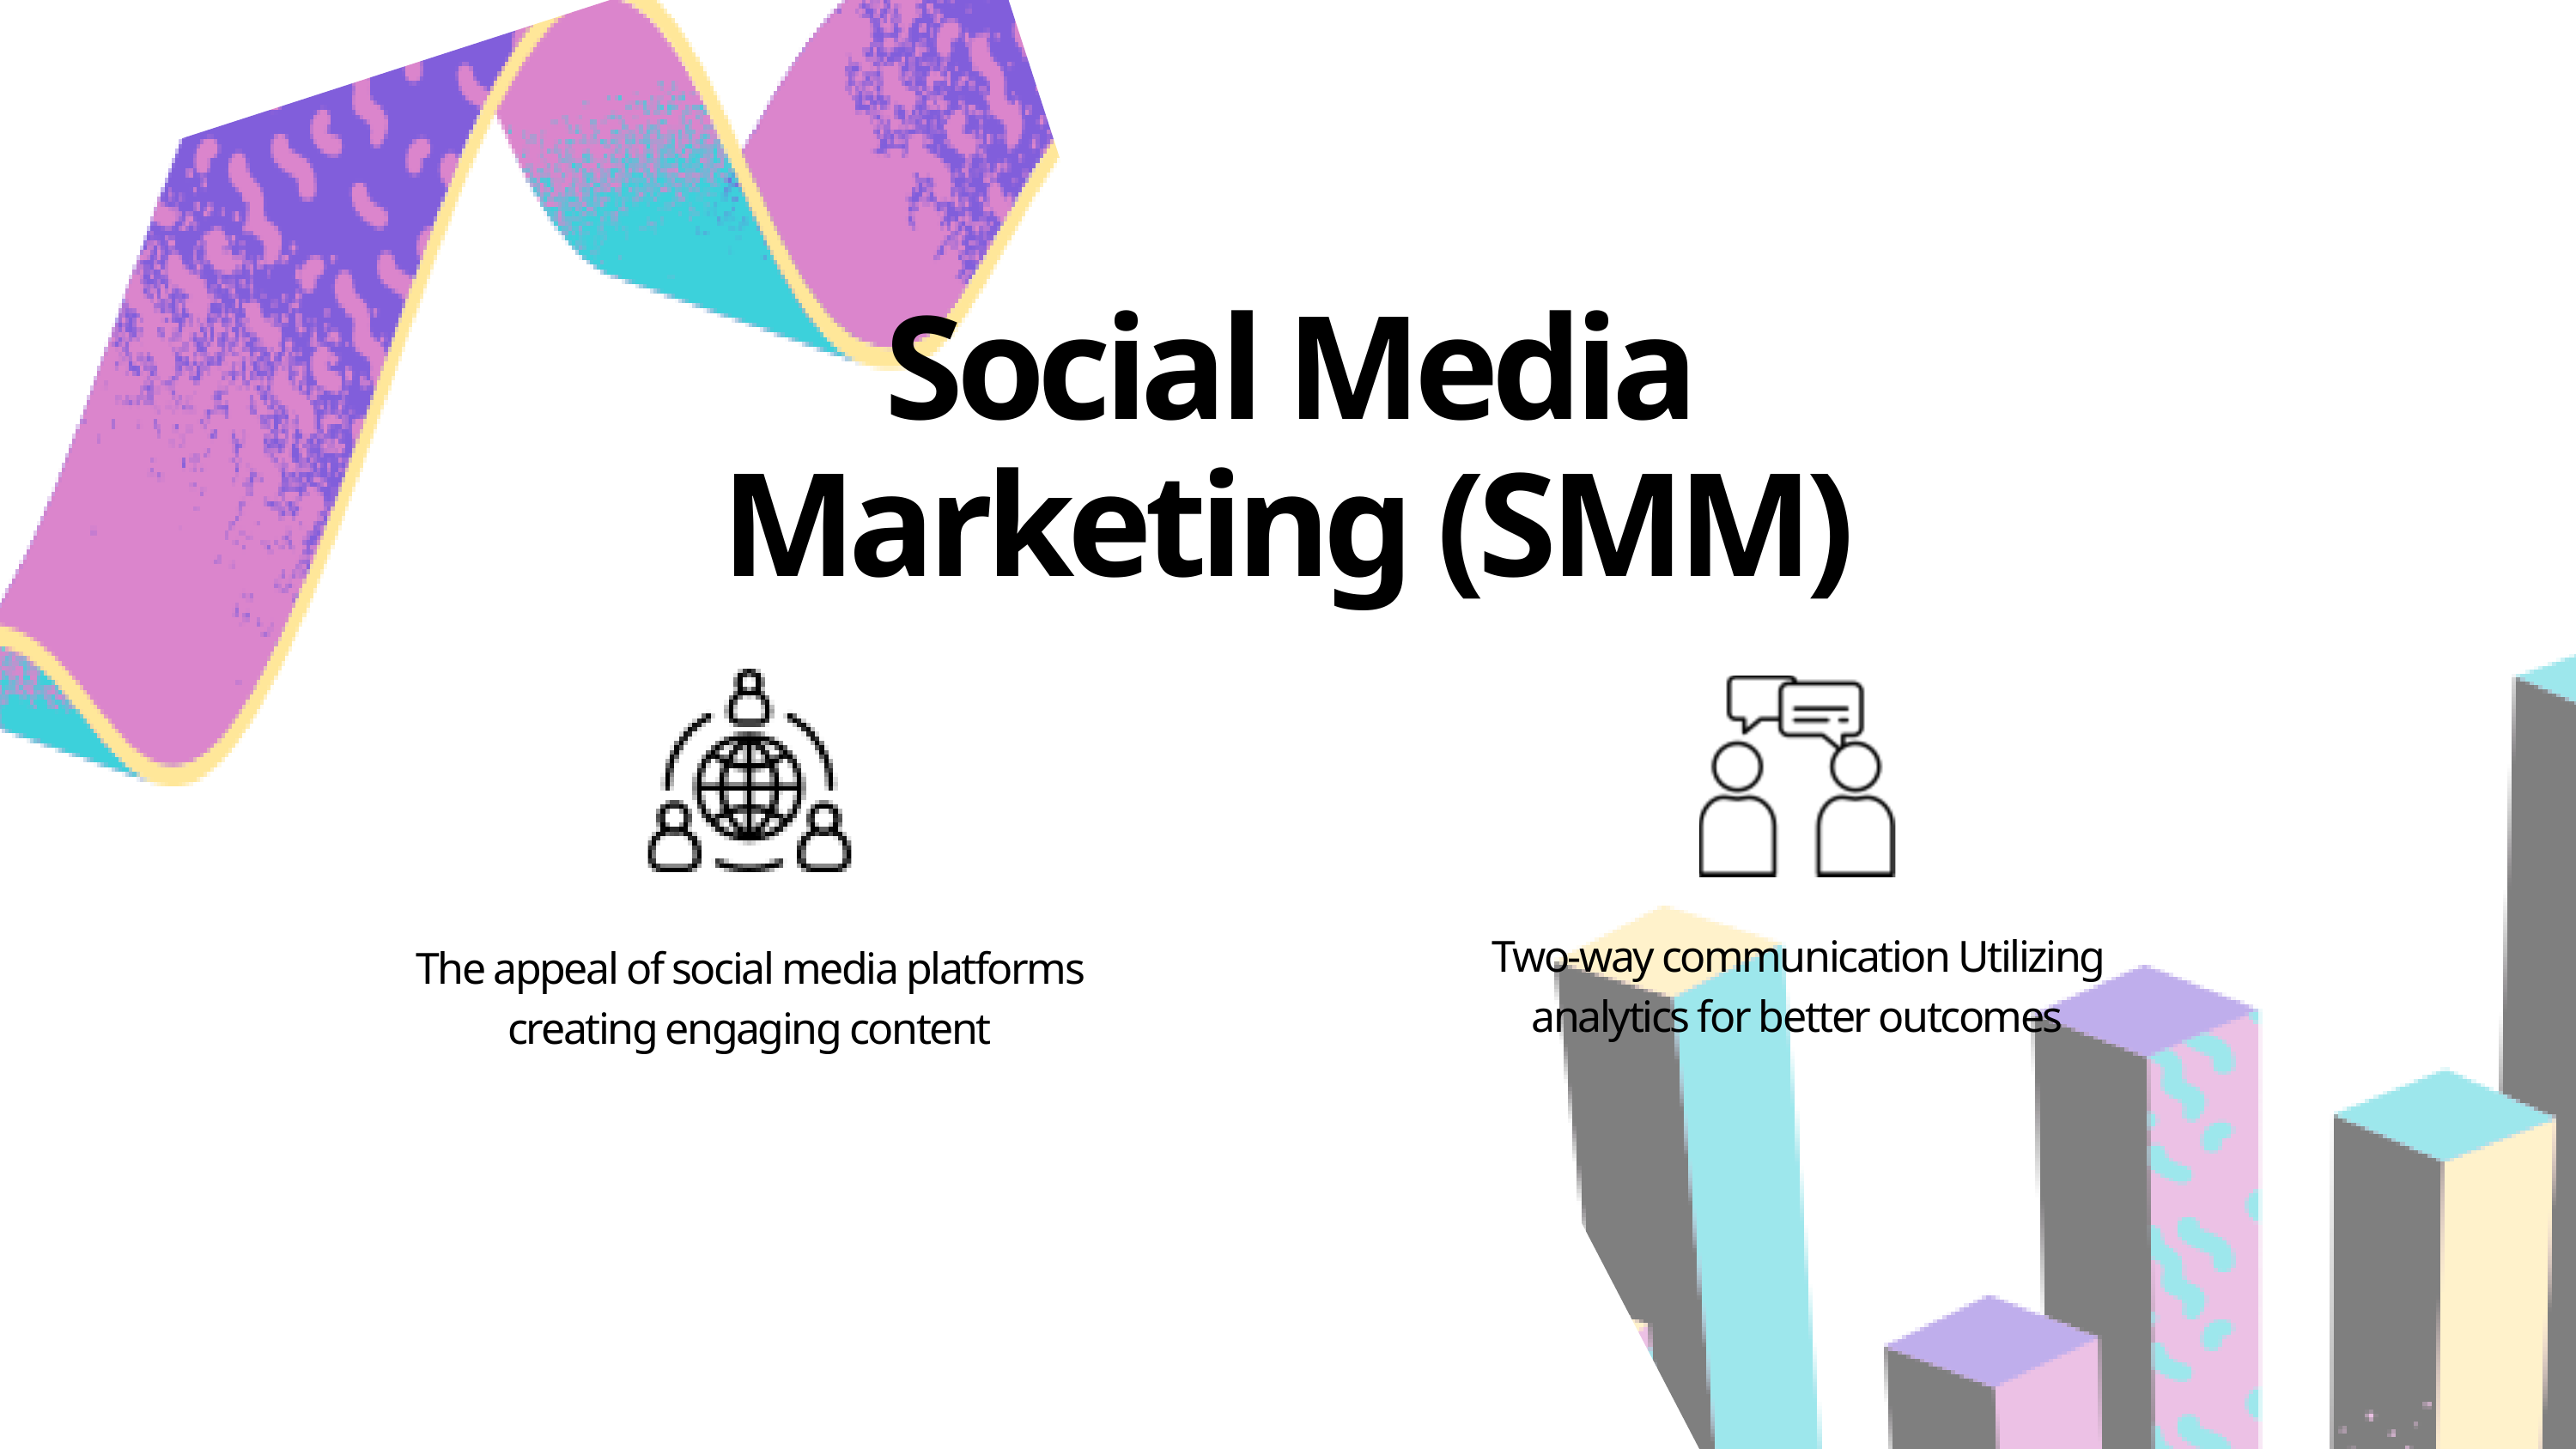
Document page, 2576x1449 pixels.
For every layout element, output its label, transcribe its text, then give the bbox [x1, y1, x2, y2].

text_box Two-way communication Utilizing analytics for better outcomes [1485, 920, 2111, 1041]
text_box The appeal of social media platforms creating engaging content [407, 932, 1092, 1053]
text_box [1699, 676, 1896, 803]
text_box [0, 0, 1235, 1097]
text_box [683, 822, 852, 877]
text_box Social Media Marketing (SMM) [613, 290, 1963, 605]
text_box [1434, 347, 2576, 1449]
